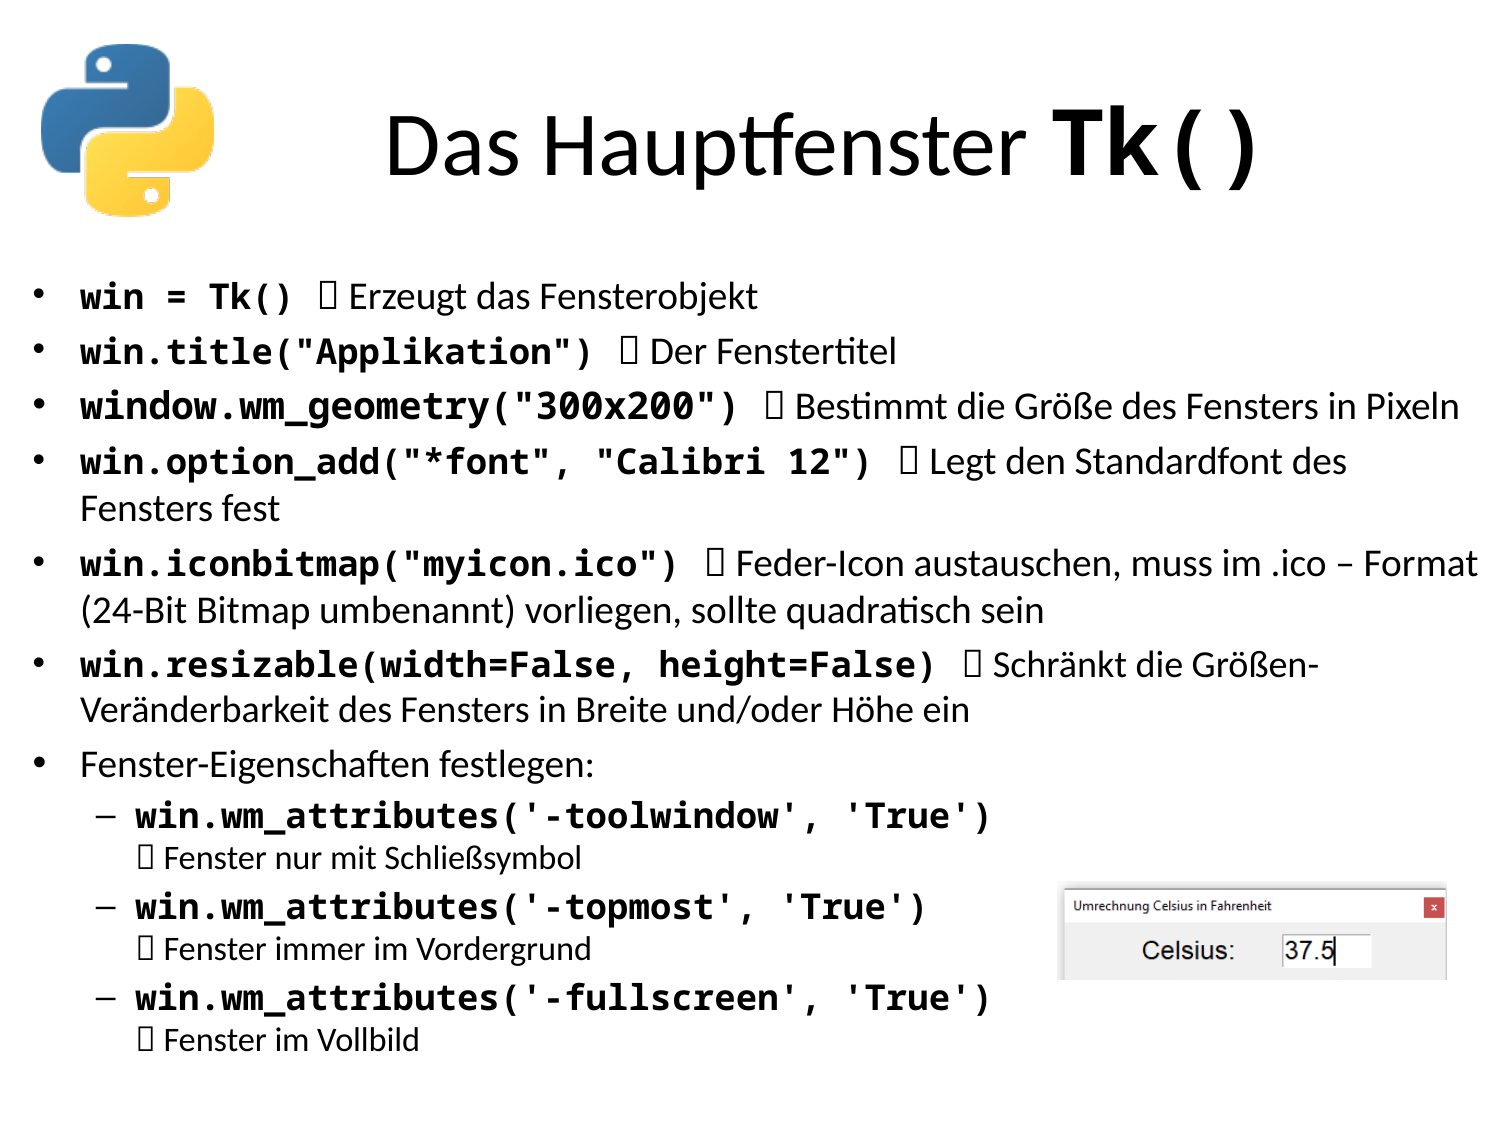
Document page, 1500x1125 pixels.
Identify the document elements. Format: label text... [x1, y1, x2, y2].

title Das Hauptfenster Tk() [230, 45, 1425, 233]
picture [1056, 881, 1448, 981]
list win = Tk()  Erzeugt das Fensterobjekt win.title("Applikation")  Der Fenstertitel window.wm_geometry("300x200")  Bestimmt die Größe des Fensters in Pixeln win.option_add("*font", "Calibri 12")  Legt den Standardfont des Fensters fest win.iconbitmap("myicon.ico")  Feder-Icon austauschen, muss im .ico – Format (24-Bit Bitmap umbenannt) vorliegen, sollte quadratisch sein win.resizable(width=False, height=False)  Schränkt die Größen-Veränderbarkeit des Fensters in Breite und/oder Höhe ein Fenster-Eigenschaften festlegen: win.wm_attributes('-toolwindow', 'True')  Fenster nur mit Schließsymbol win.wm_attributes('-topmost', 'True')  Fenster immer im Vordergrund win.wm_attributes('-fullscreen', 'True')  Fenster im Vollbild [17, 262, 1500, 1125]
picture [41, 44, 214, 217]
